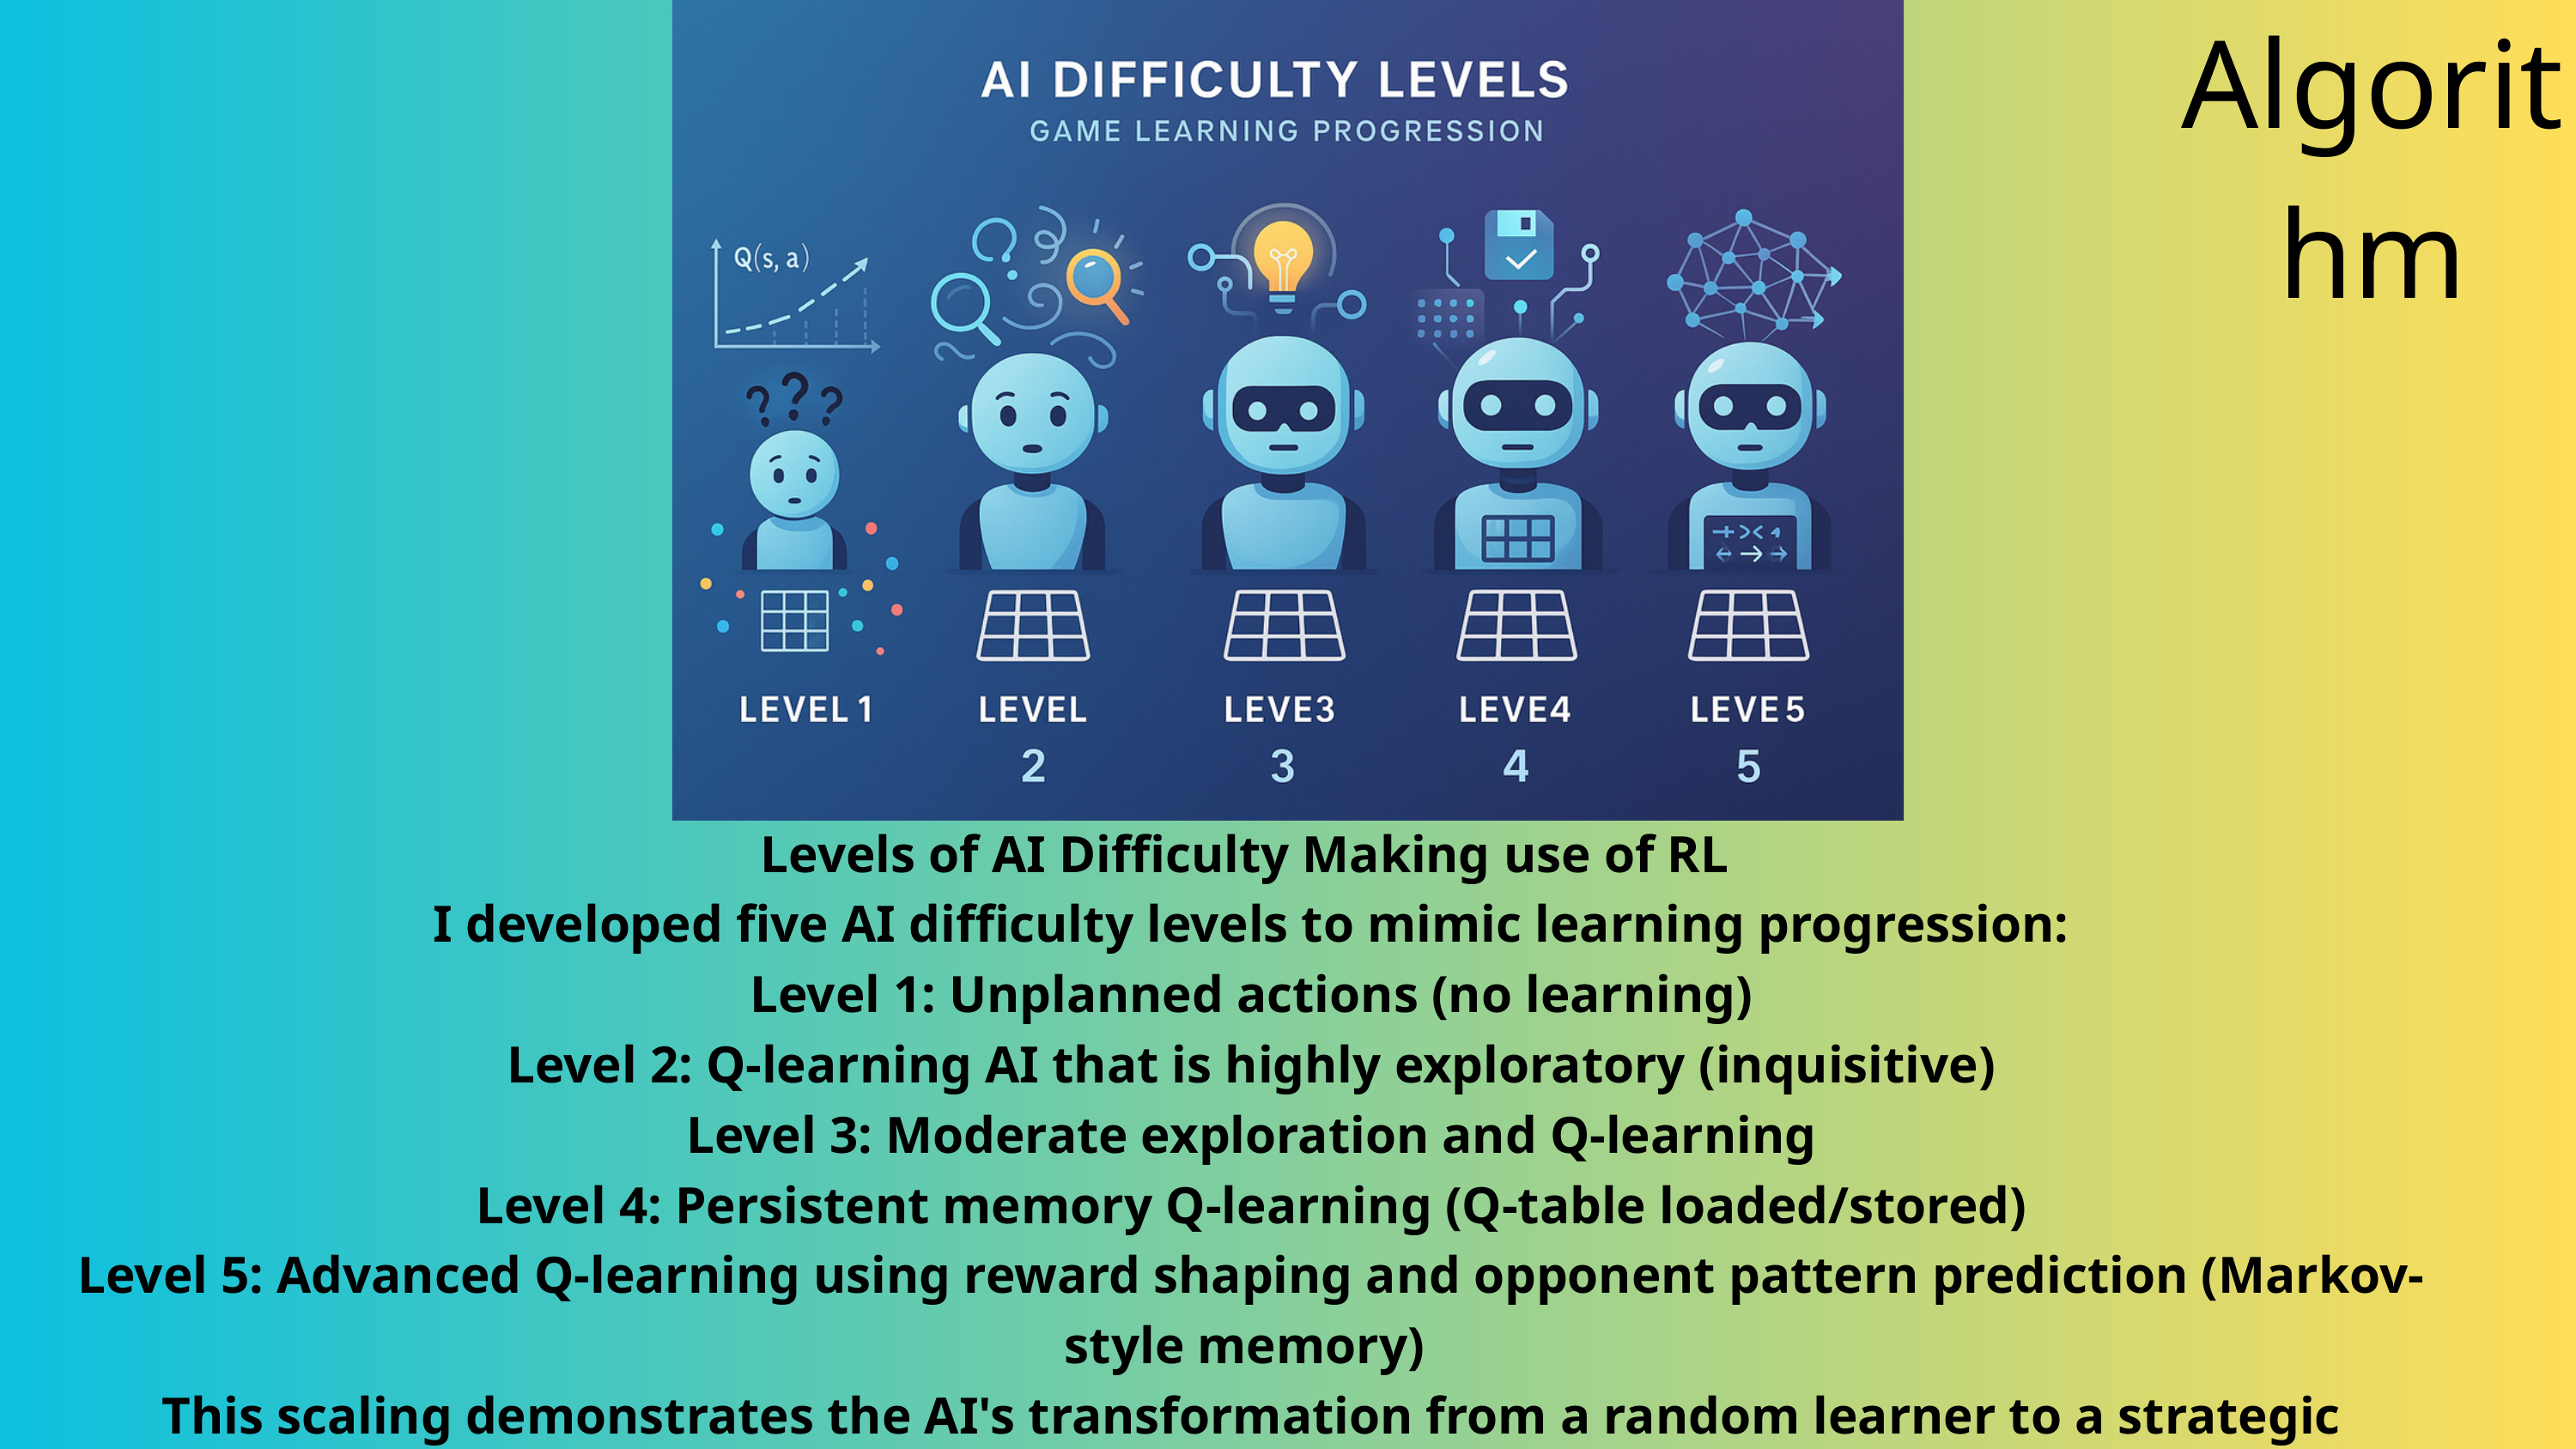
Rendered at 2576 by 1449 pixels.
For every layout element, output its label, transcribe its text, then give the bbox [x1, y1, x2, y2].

text_box Levels of AI Difficulty Making use of RL I developed five AI difficulty levels to mimic learning progression: Level 1: Unplanned actions (no learning) Level 2: Q-learning AI that is highly exploratory (inquisitive) Level 3: Moderate exploration and Q-learning Level 4: Persistent memory Q-learning (Q-table loaded/stored) Level 5: Advanced Q-learning using reward shaping and opponent pattern prediction (Markov-style memory) This scaling demonstrates the AI's transformation from a random learner to a strategic learner that adjusts to the player. [58, 812, 2432, 1449]
text_box [671, 0, 1905, 812]
text_box Algorithm [2169, 0, 2576, 323]
